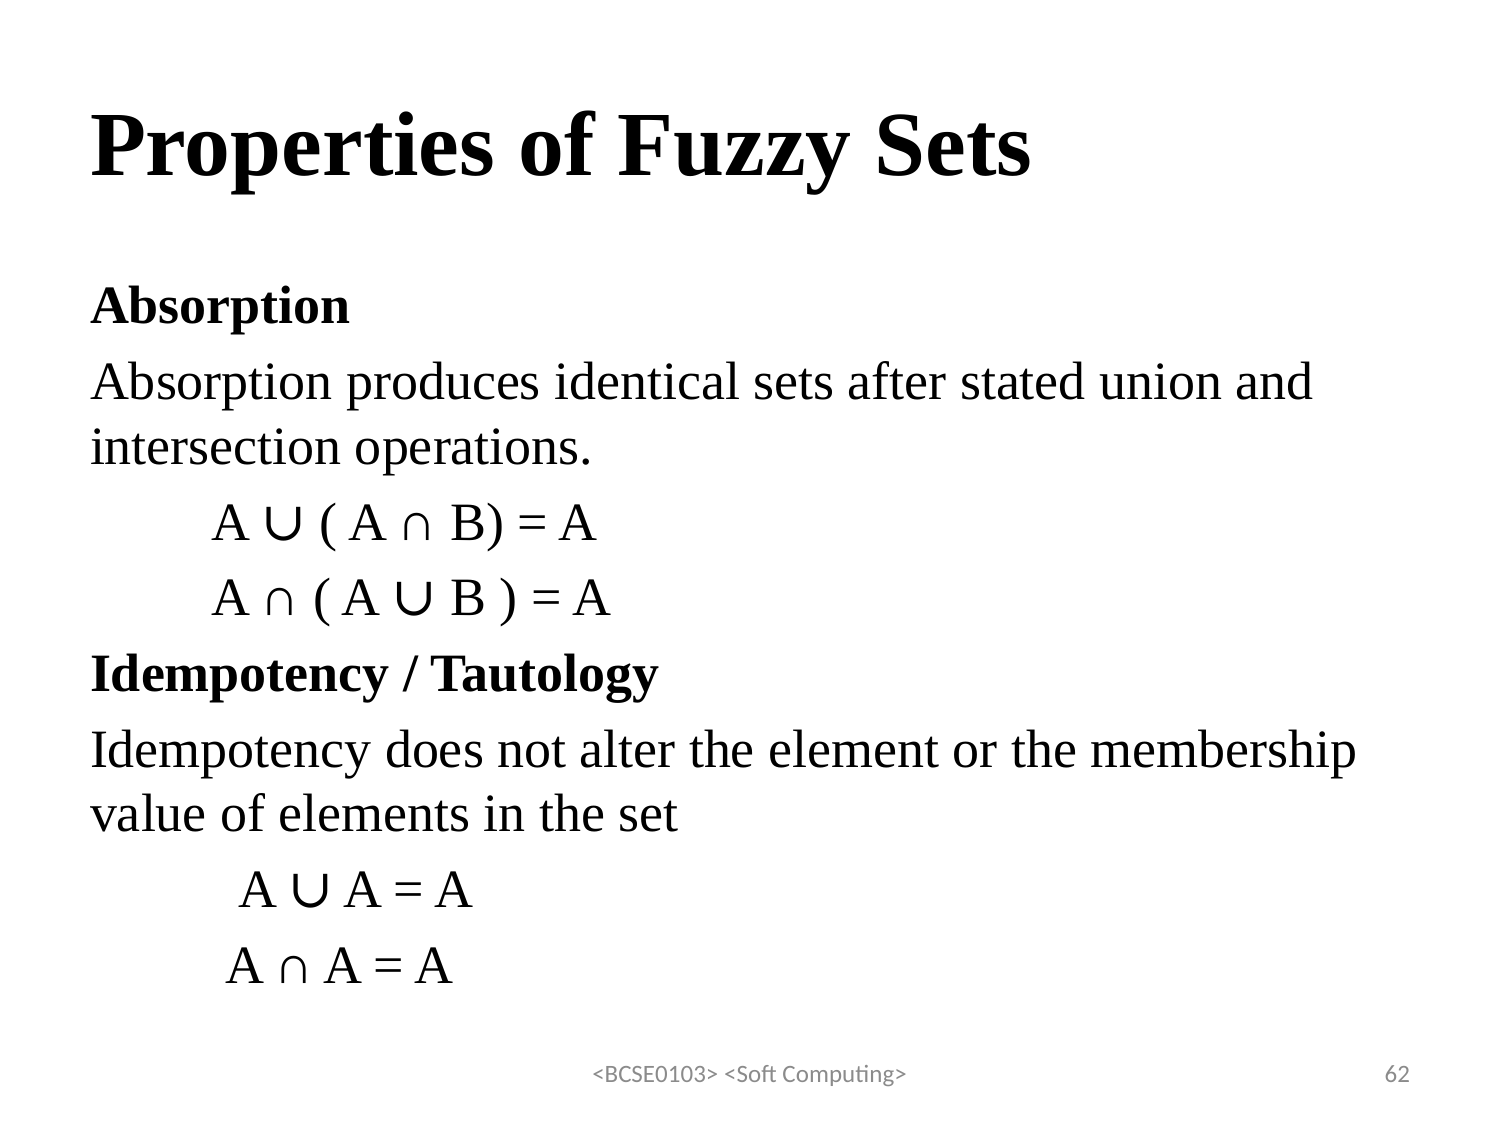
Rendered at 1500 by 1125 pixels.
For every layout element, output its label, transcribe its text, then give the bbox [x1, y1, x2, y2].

slide_number 62 [1074, 1042, 1425, 1103]
list Absorption Absorption produces identical sets after stated union and intersection operations. A ∪ ( A ∩ B) = A A ∩ ( A ∪ B ) = A Idempotency / Tautology Idempotency does not alter the element or the membership value of elements in the set A ∪ A = A A ∩ A = A [75, 262, 1425, 1005]
footer <BCSE0103> <Soft Computing> [512, 1042, 988, 1103]
title Properties of Fuzzy Sets [75, 45, 1425, 233]
